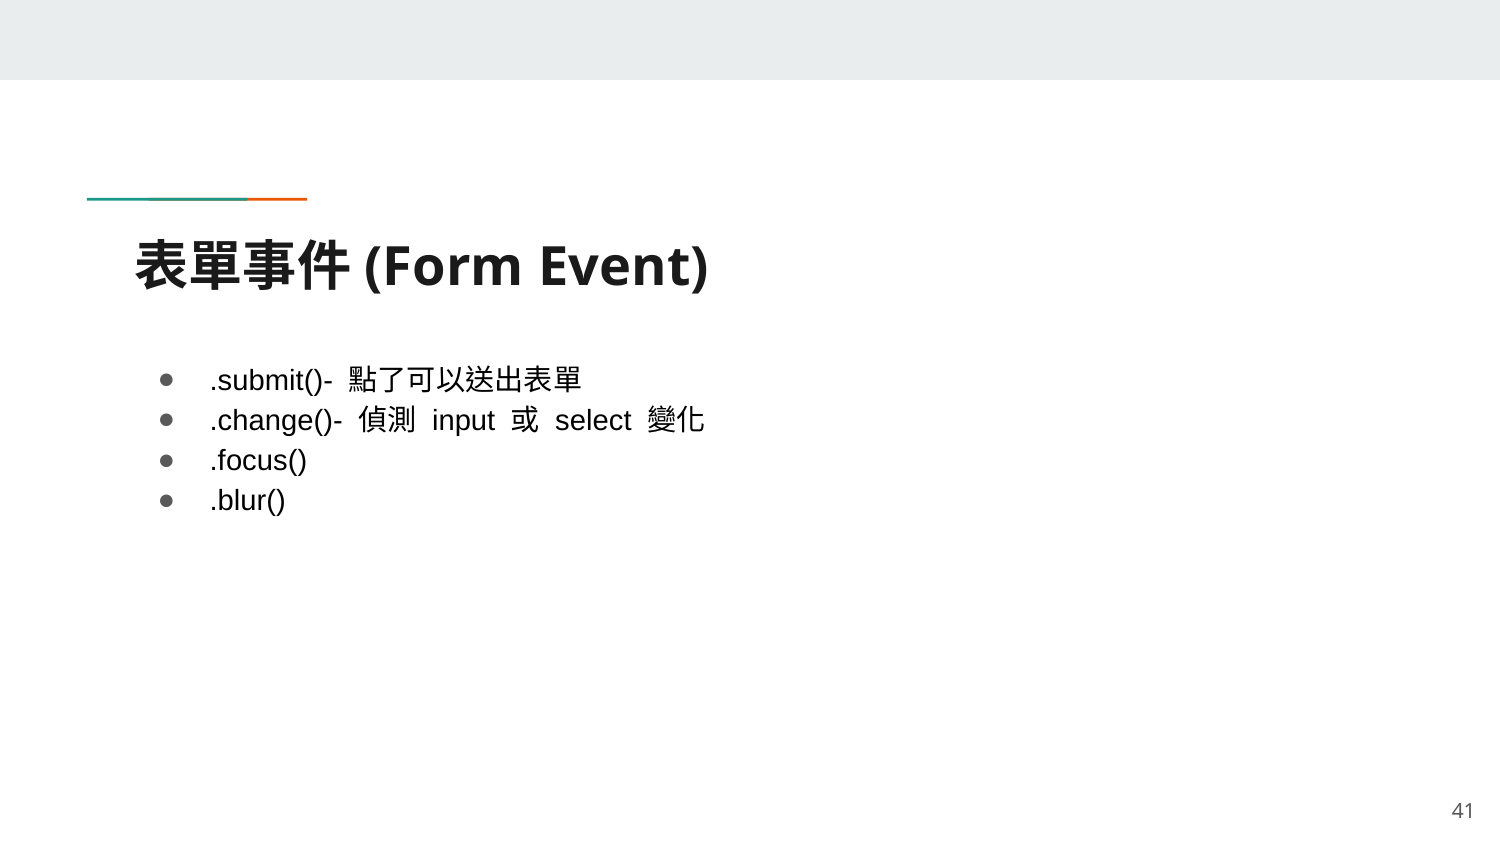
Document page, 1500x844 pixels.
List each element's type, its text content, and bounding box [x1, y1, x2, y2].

slide_number ‹#› [1400, 779, 1491, 844]
list .submit()- 點了可以送出表單 .change()- 偵測 input 或 select 變化 .focus() .blur() [119, 341, 1381, 800]
title 表單事件(Form Event) [119, 216, 1381, 305]
